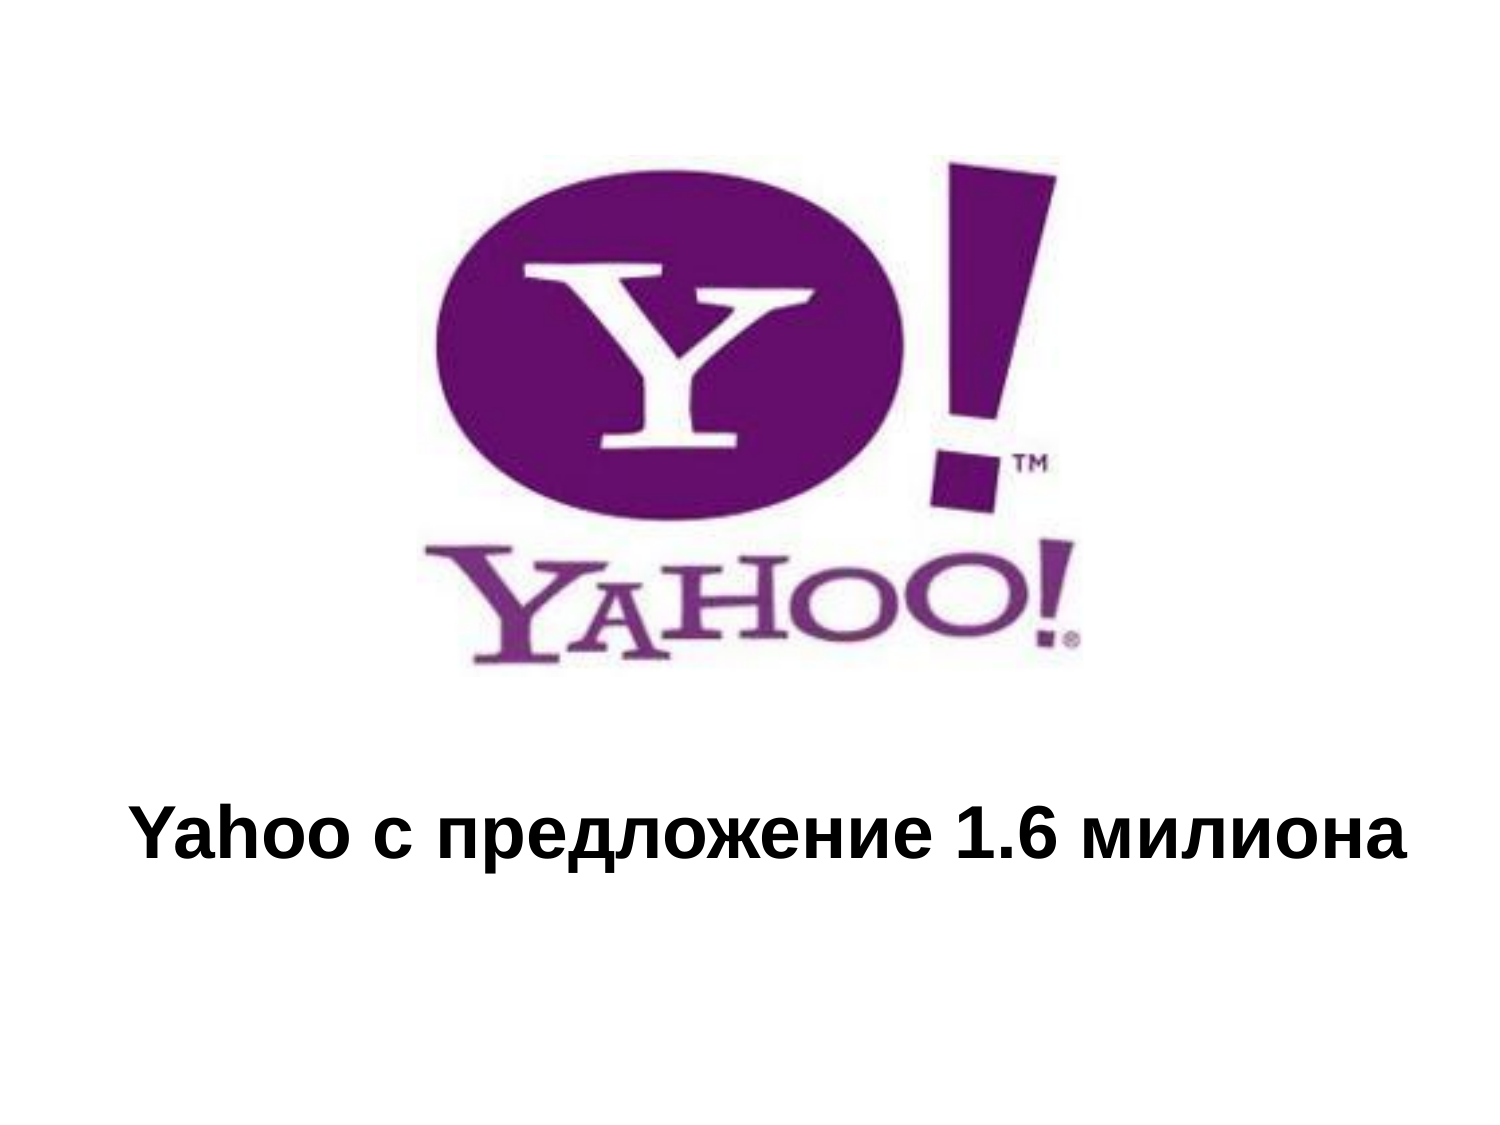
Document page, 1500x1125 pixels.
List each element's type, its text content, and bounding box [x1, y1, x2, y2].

title Yahoo с предложение 1.6 милиона [75, 671, 1425, 889]
text_box [416, 155, 1084, 677]
